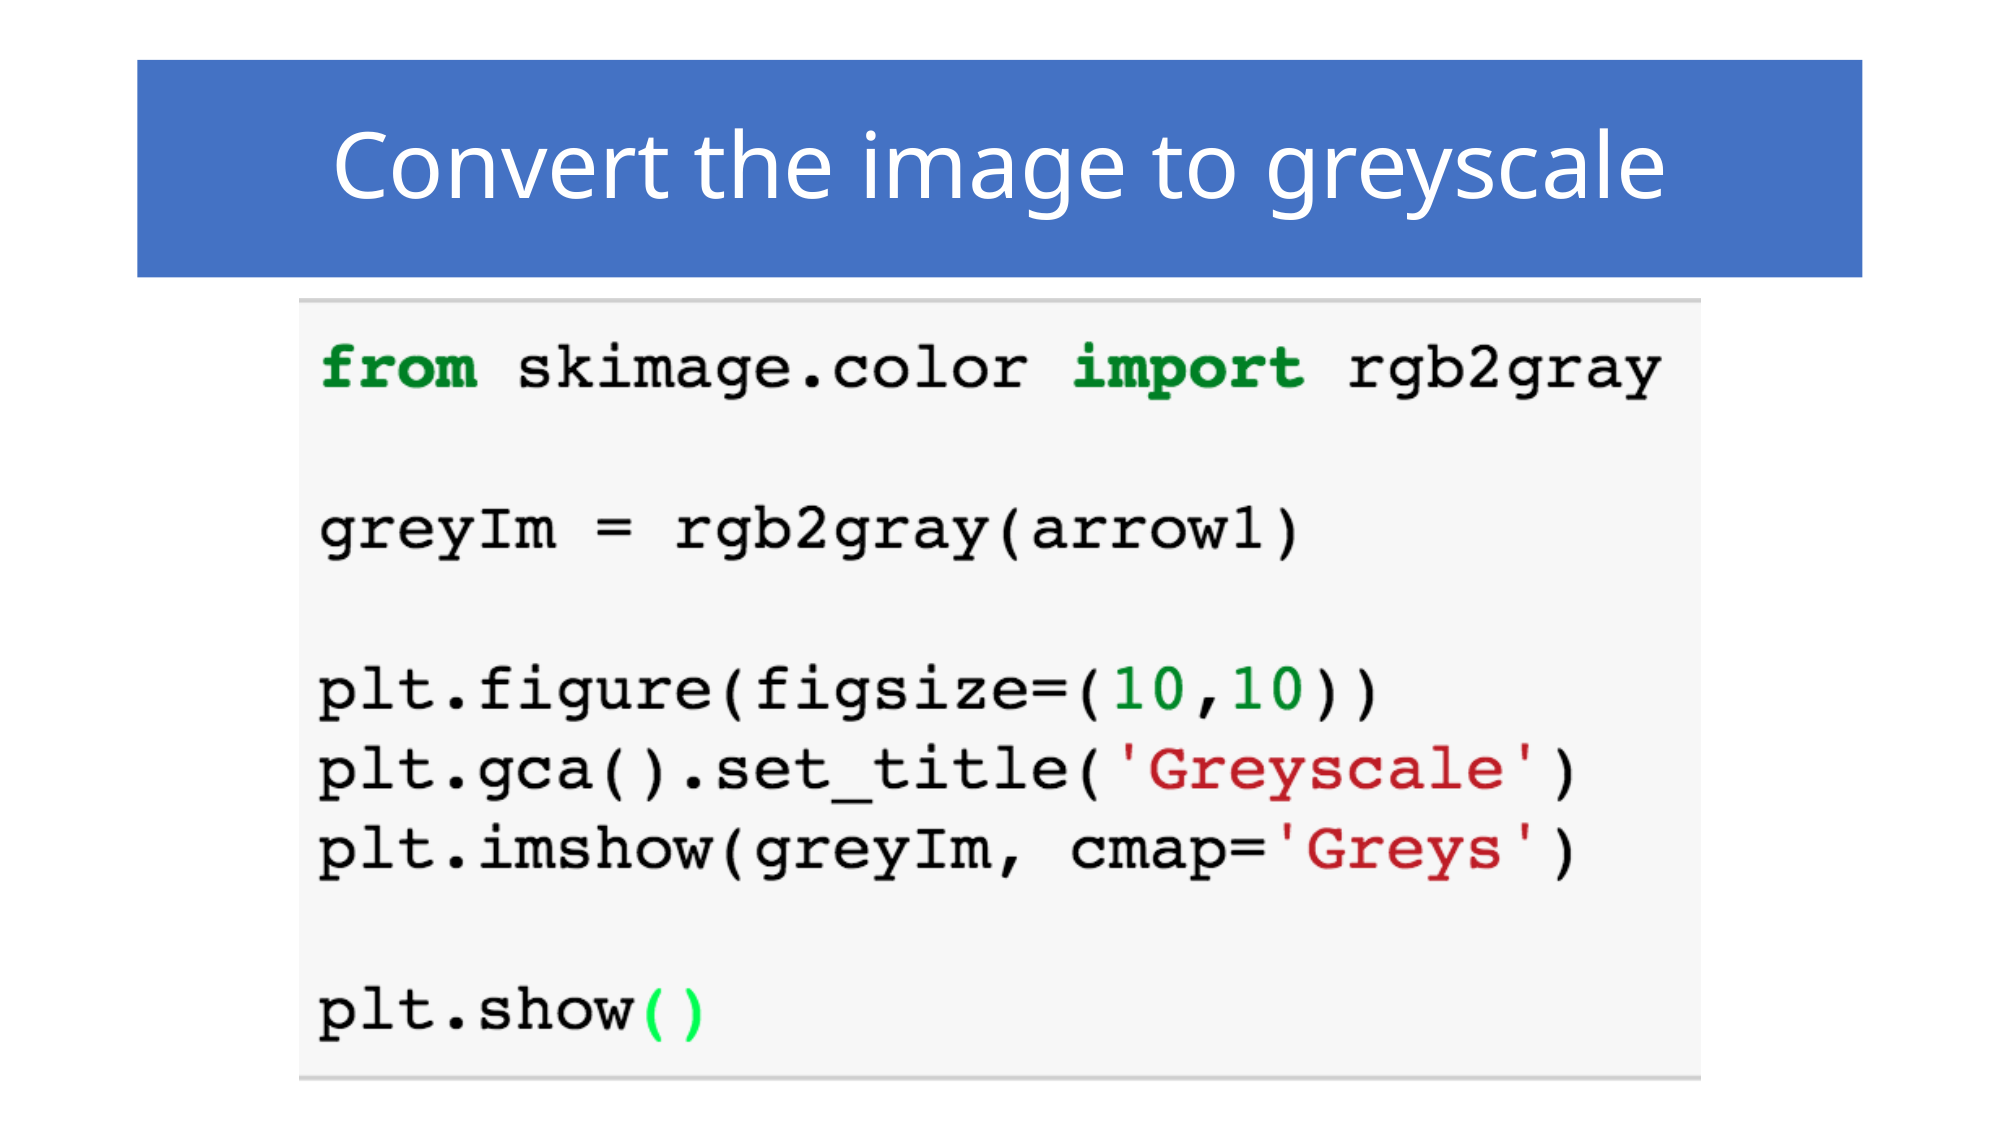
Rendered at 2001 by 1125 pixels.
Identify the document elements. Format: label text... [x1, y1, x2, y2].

title Convert the image to greyscale [137, 59, 1863, 278]
picture [299, 298, 1701, 1086]
